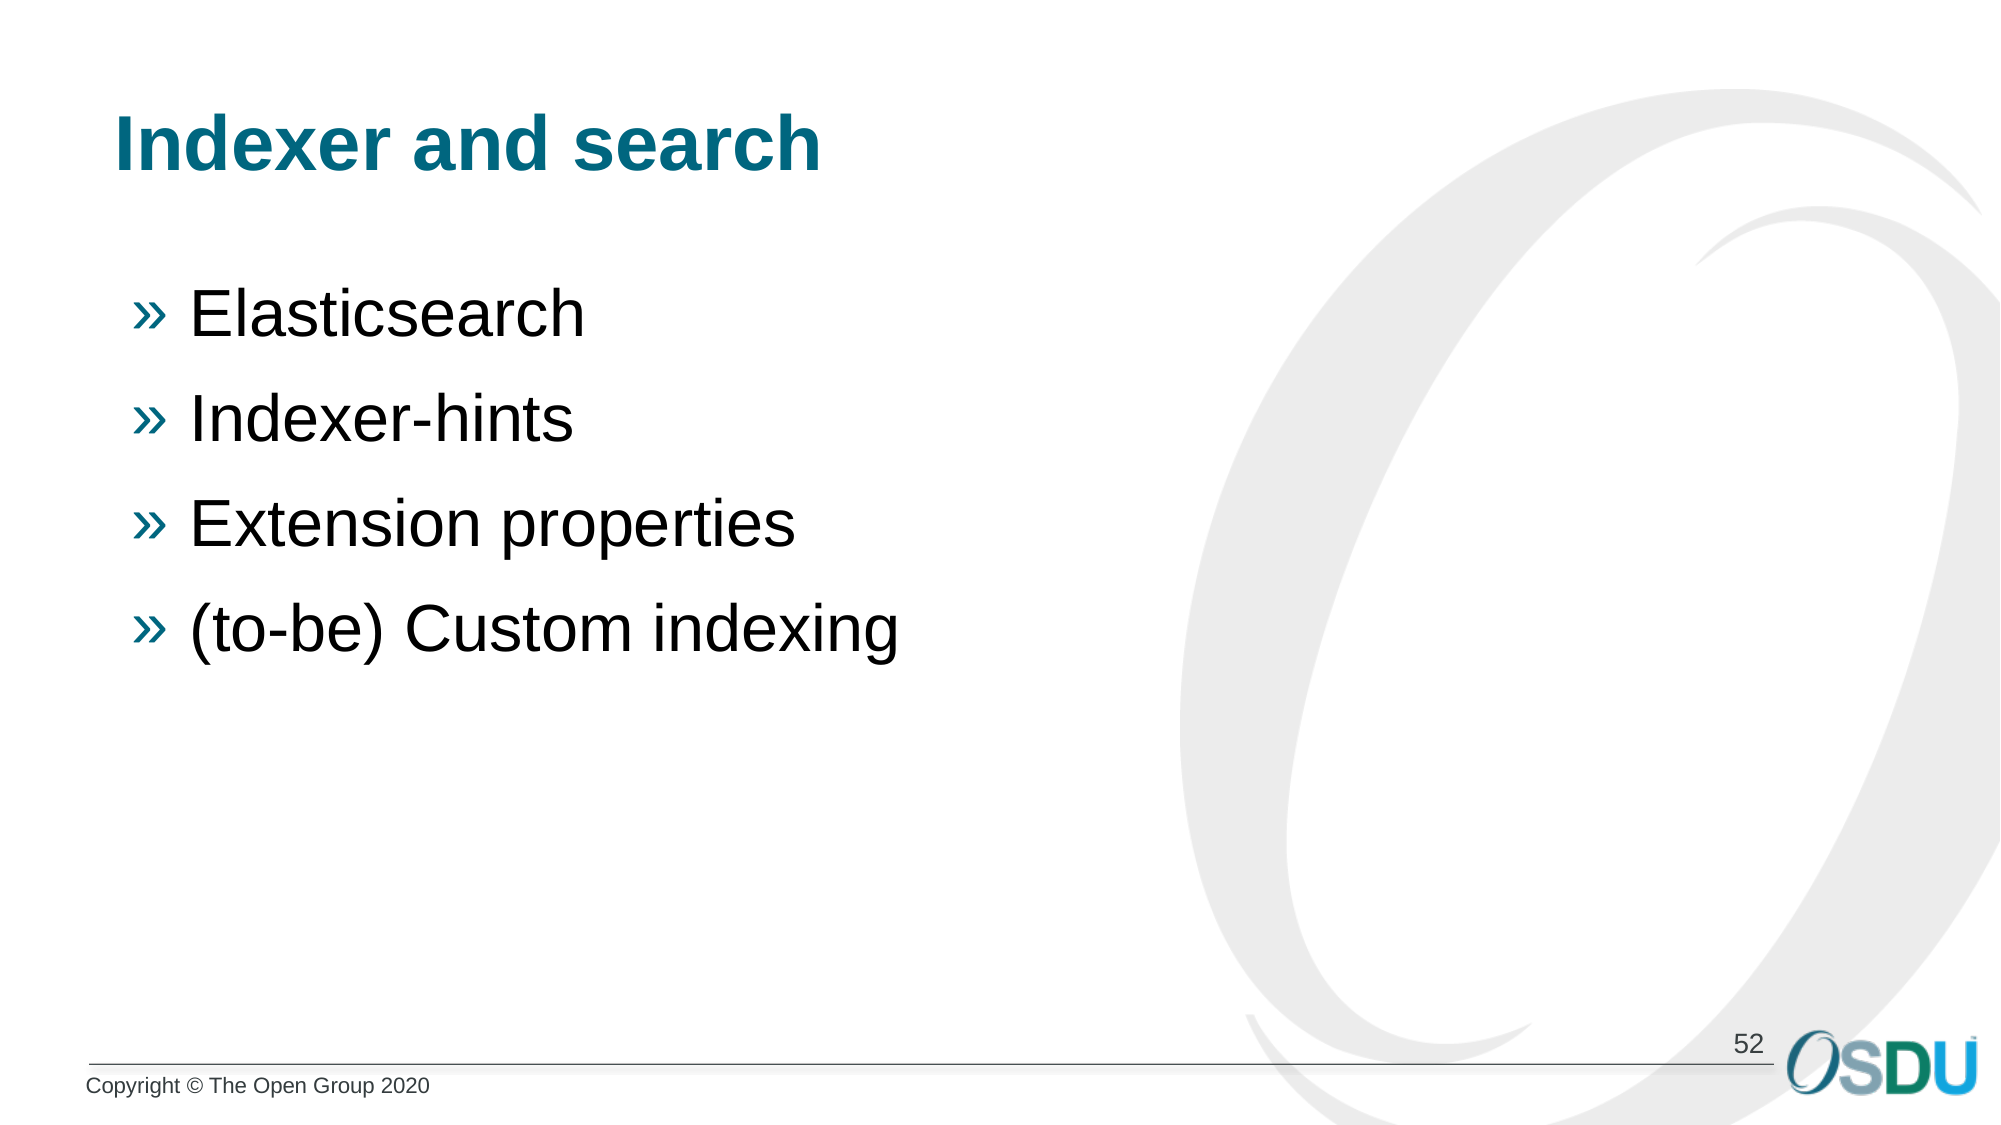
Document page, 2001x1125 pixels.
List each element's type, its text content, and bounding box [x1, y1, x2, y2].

title Indexer and search [99, 45, 1900, 233]
picture [1782, 1078, 1983, 1105]
slide_number 52 [1515, 1017, 1983, 1078]
list Elasticsearch Indexer-hints Extension properties (to-be) Custom indexing [99, 262, 1900, 1005]
